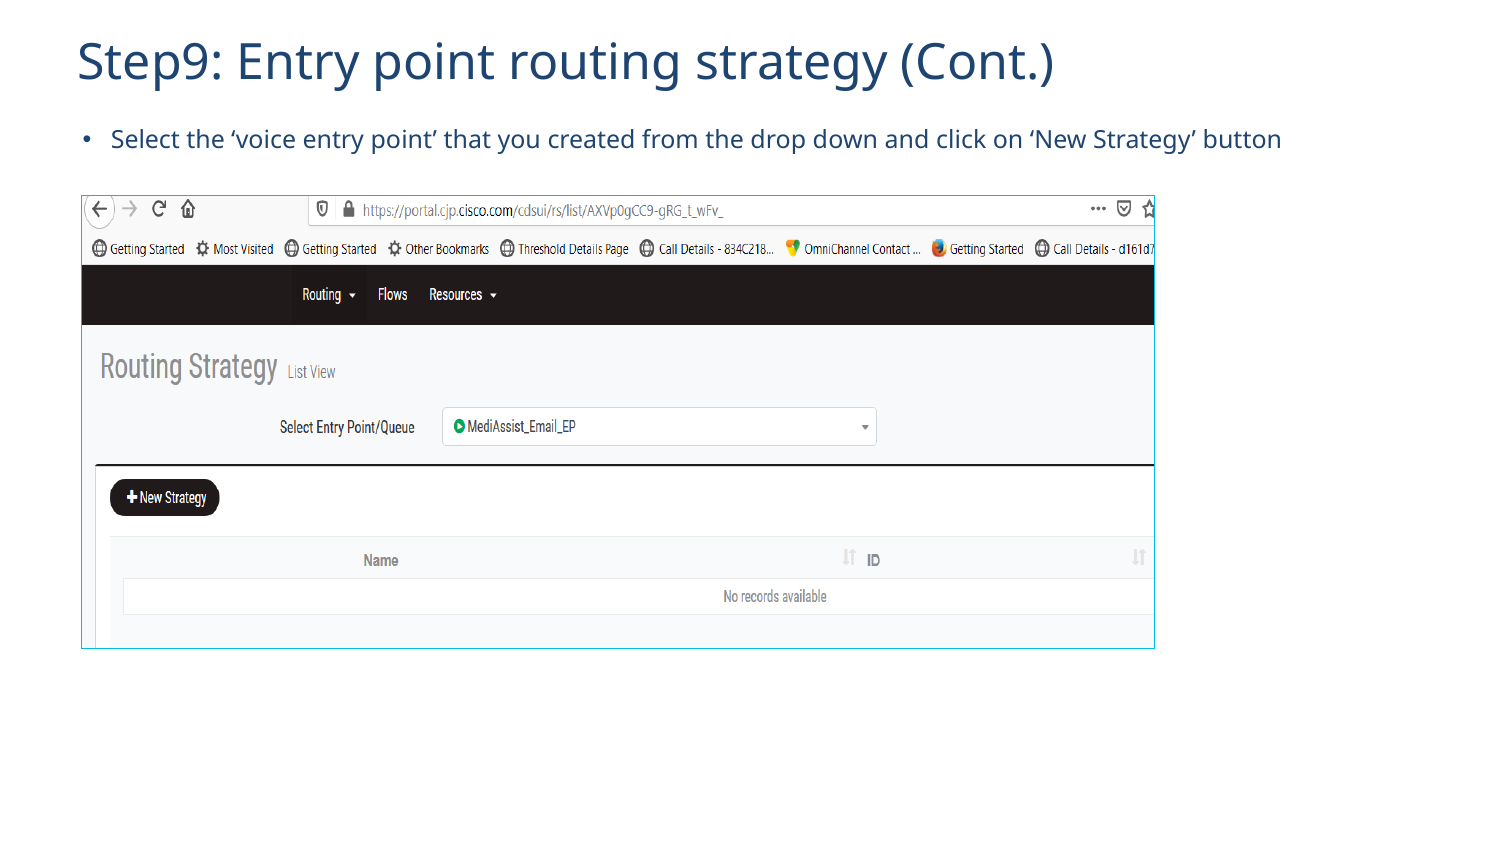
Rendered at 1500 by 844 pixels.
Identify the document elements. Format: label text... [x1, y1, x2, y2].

text_box Step9: Entry point routing strategy (Cont.) [62, 22, 1336, 98]
picture [83, 197, 1153, 647]
text_box Select the ‘voice entry point’ that you created from the drop down and click on ‘New Strategy’ button [67, 115, 1347, 161]
